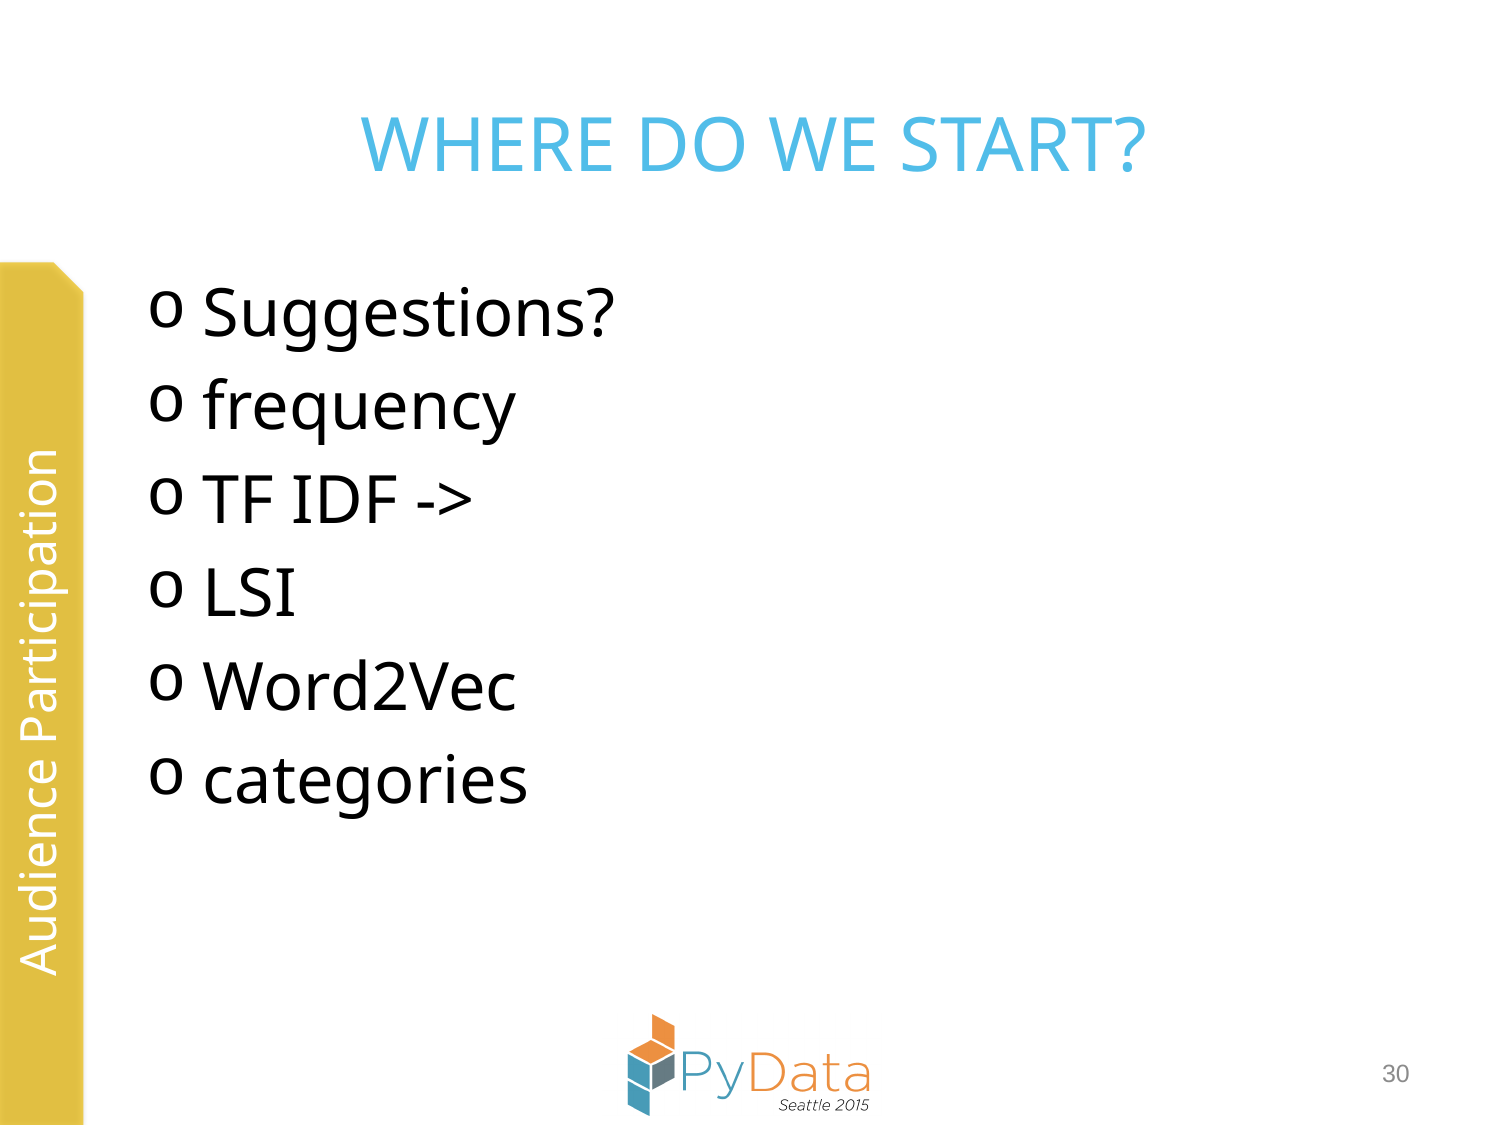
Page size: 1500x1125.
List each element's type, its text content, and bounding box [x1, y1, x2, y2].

picture [602, 1013, 882, 1116]
text_box Audience Participation [0, 321, 74, 1103]
title Where do we start? [83, 58, 1425, 225]
slide_number 30 [1074, 1042, 1425, 1103]
list Suggestions? frequency TF IDF -> LSI Word2Vec categories [131, 262, 1425, 1005]
